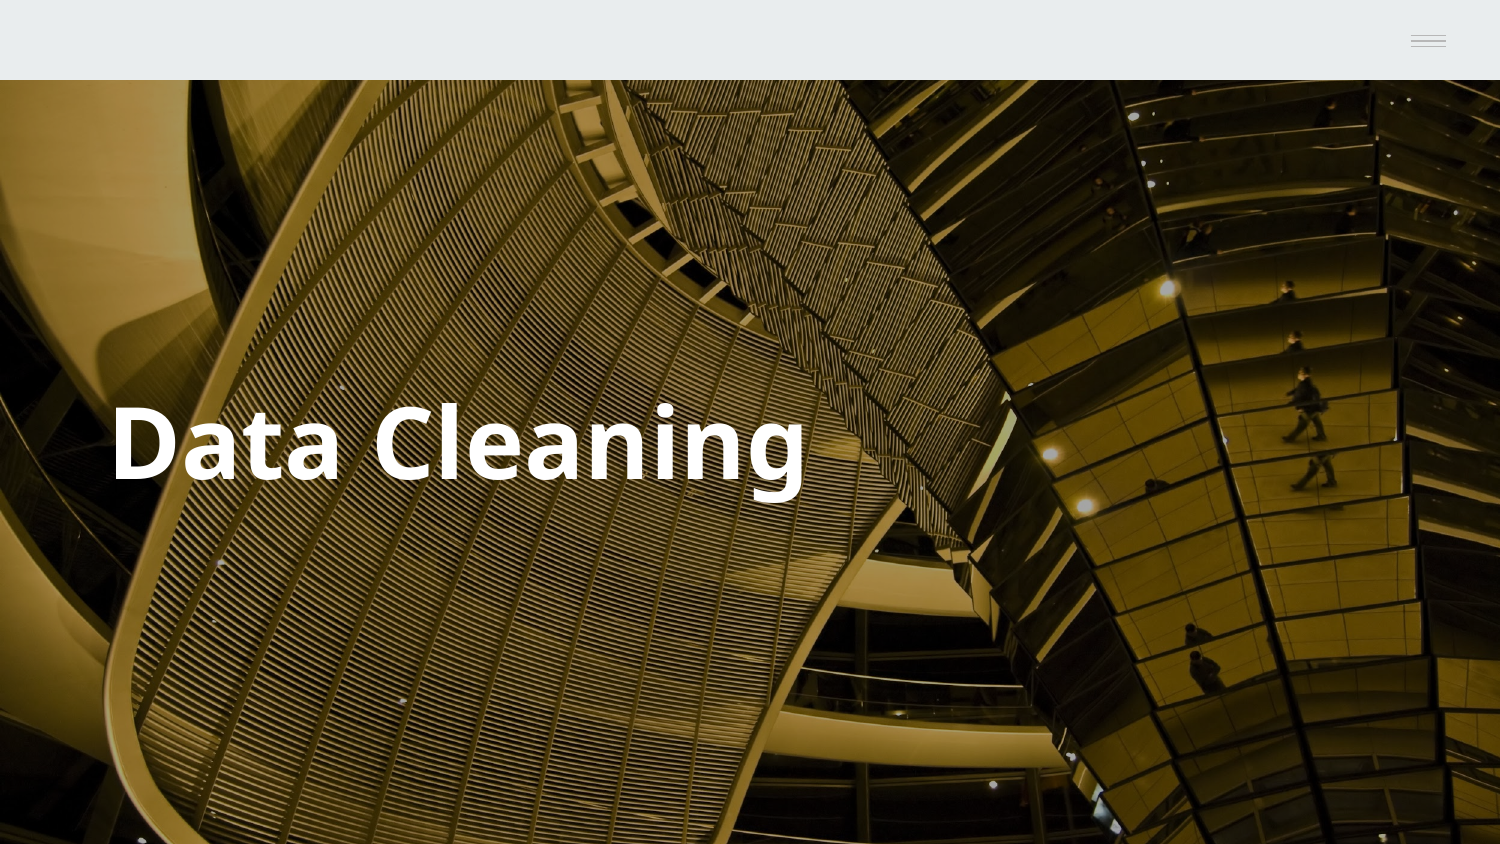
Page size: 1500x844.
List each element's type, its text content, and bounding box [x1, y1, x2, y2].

title Data Cleaning [92, 364, 946, 551]
picture [0, 80, 1500, 844]
